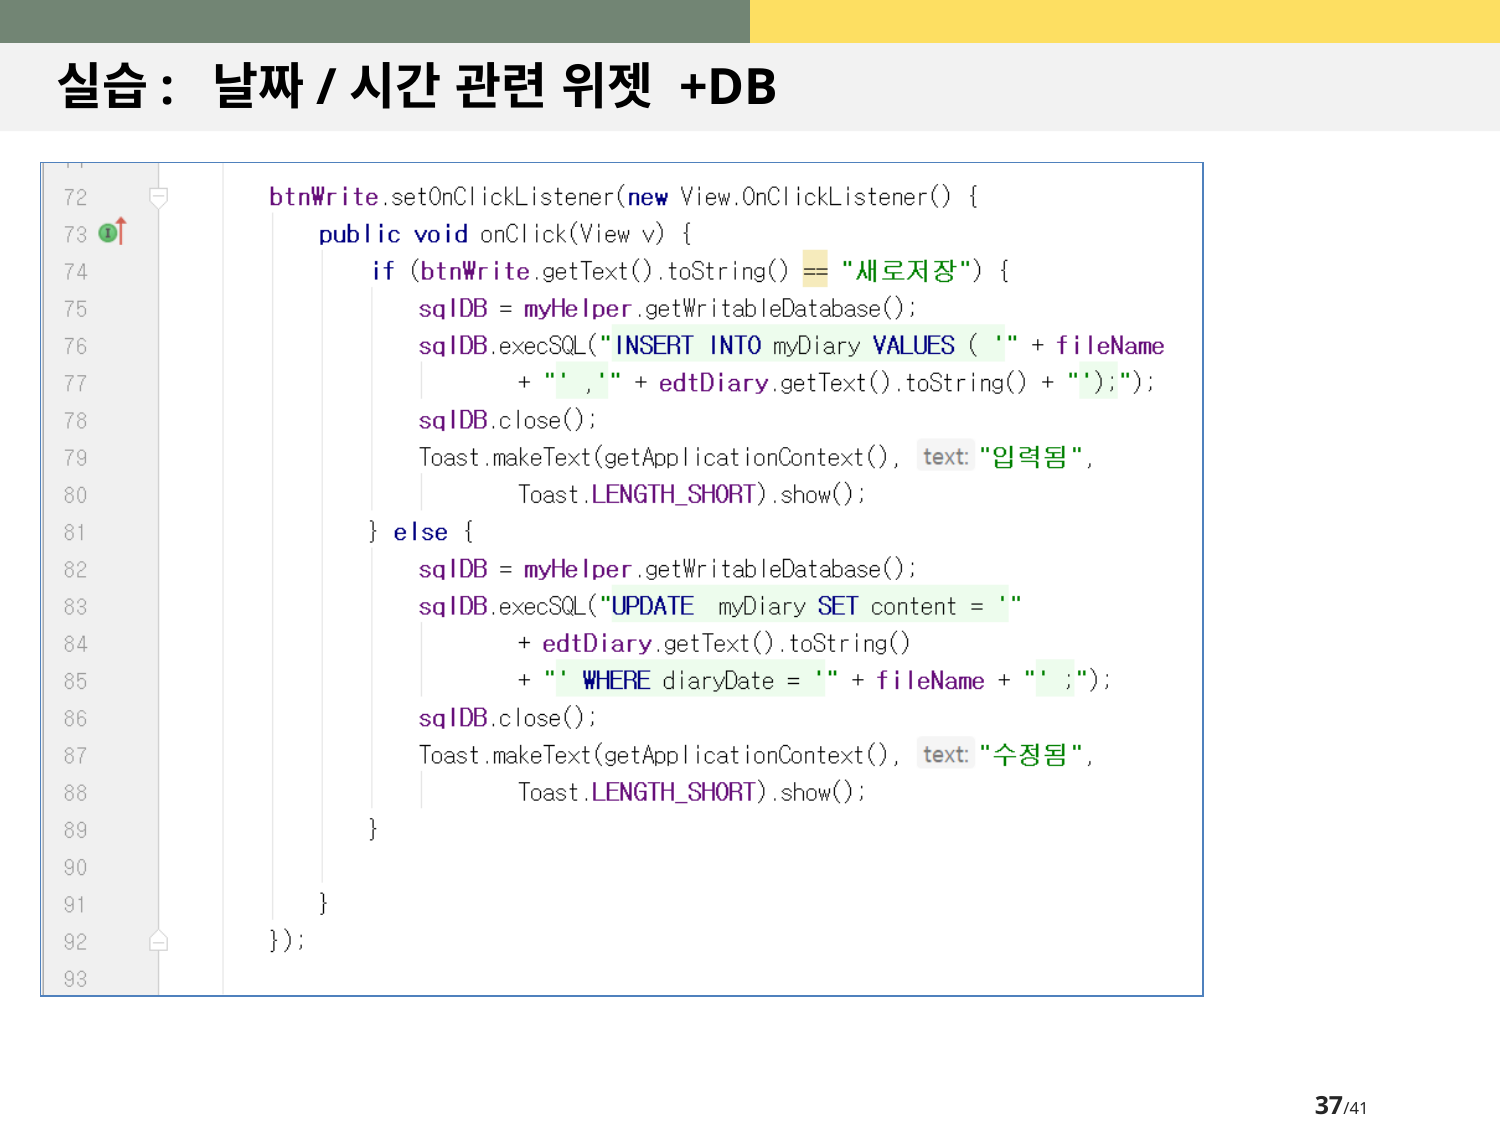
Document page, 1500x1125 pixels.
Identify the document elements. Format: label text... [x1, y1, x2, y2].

title 실습: 날짜/시간 관련 위젯 +DB [41, 42, 1459, 128]
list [40, 162, 1203, 996]
